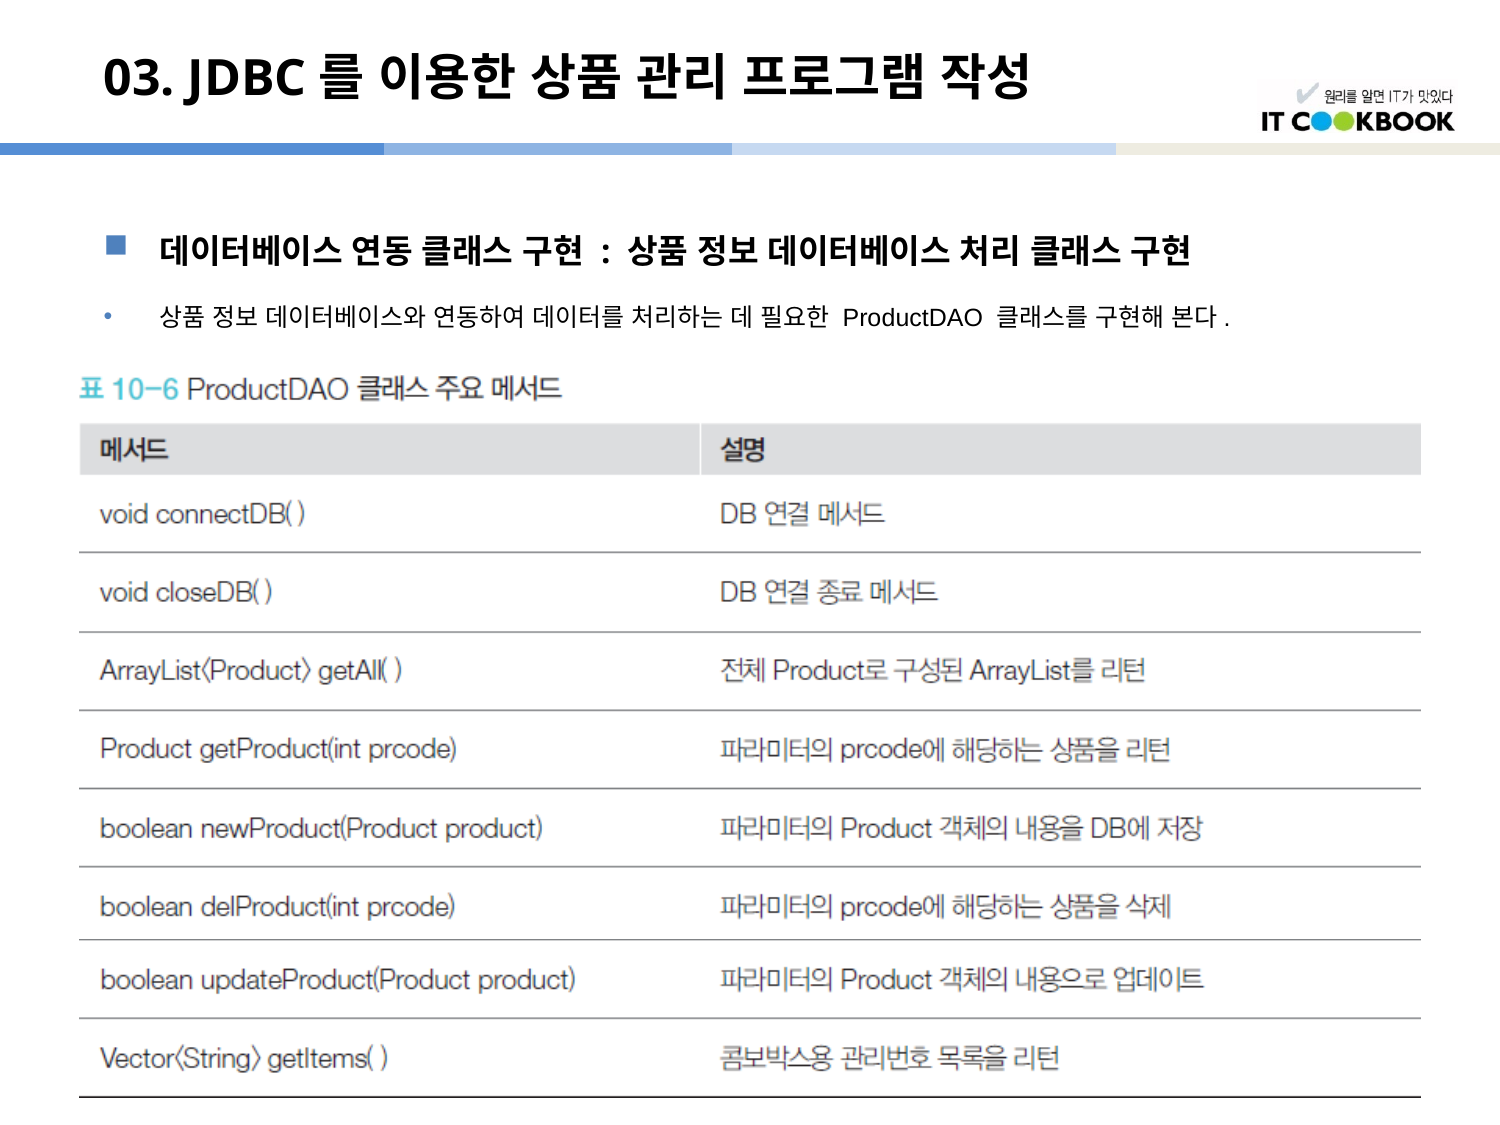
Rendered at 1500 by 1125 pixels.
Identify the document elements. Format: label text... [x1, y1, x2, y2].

list 데이터베이스 연동 클래스 구현 : 상품 정보 데이터베이스 처리 클래스 구현 [88, 182, 1436, 266]
picture [1257, 79, 1458, 133]
text_box 상품 정보 데이터베이스와 연동하여 데이터를 처리하는 데 필요한 ProductDAO 클래스를 구현해 본다. [88, 278, 1436, 468]
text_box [79, 375, 1421, 1098]
title 03. JDBC를 이용한 상품 관리 프로그램 작성 [88, 30, 1211, 121]
